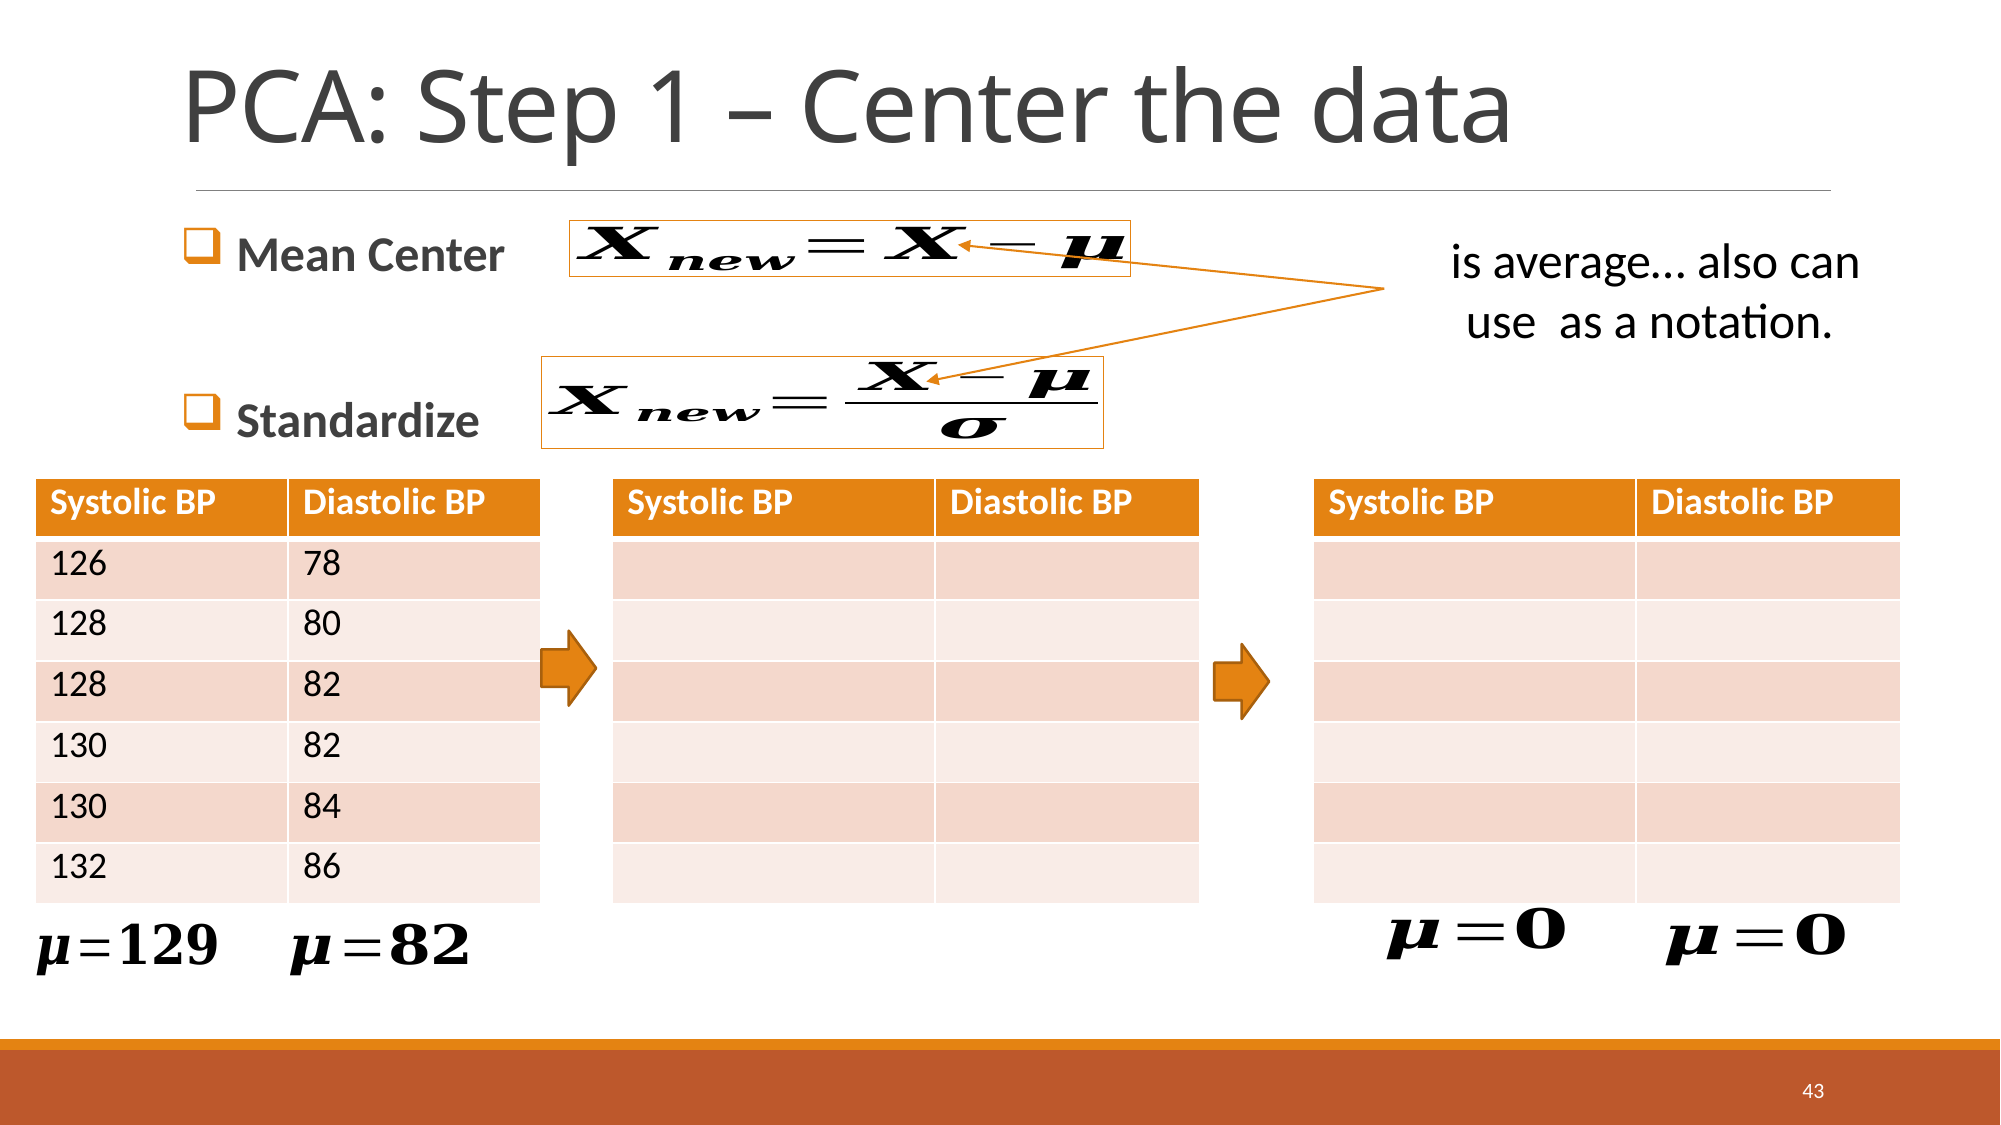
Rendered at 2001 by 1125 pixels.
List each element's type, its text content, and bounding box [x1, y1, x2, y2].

table_cell 126 [36, 542, 287, 599]
slide_number 43 [1624, 1059, 1840, 1120]
table_cell 82 [289, 723, 540, 782]
table_cell 80 [289, 601, 540, 660]
table_cell 130 [36, 783, 287, 842]
table_header Diastolic BP [289, 479, 540, 536]
table_cell 78 [289, 542, 540, 599]
title PCA: Step 1 – Center the data [165, 8, 1815, 171]
text_box [1212, 642, 1271, 721]
table_cell 86 [289, 844, 540, 903]
table_cell 82 [289, 662, 540, 721]
text_box [540, 629, 598, 707]
table_cell 132 [36, 844, 287, 903]
list Mean Center Standardize [180, 220, 1830, 963]
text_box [925, 220, 1917, 383]
table_cell 130 [36, 723, 287, 782]
table_cell 128 [36, 662, 287, 721]
table_cell 84 [289, 783, 540, 842]
table_header Systolic BP [36, 479, 287, 536]
table_cell 128 [36, 601, 287, 660]
